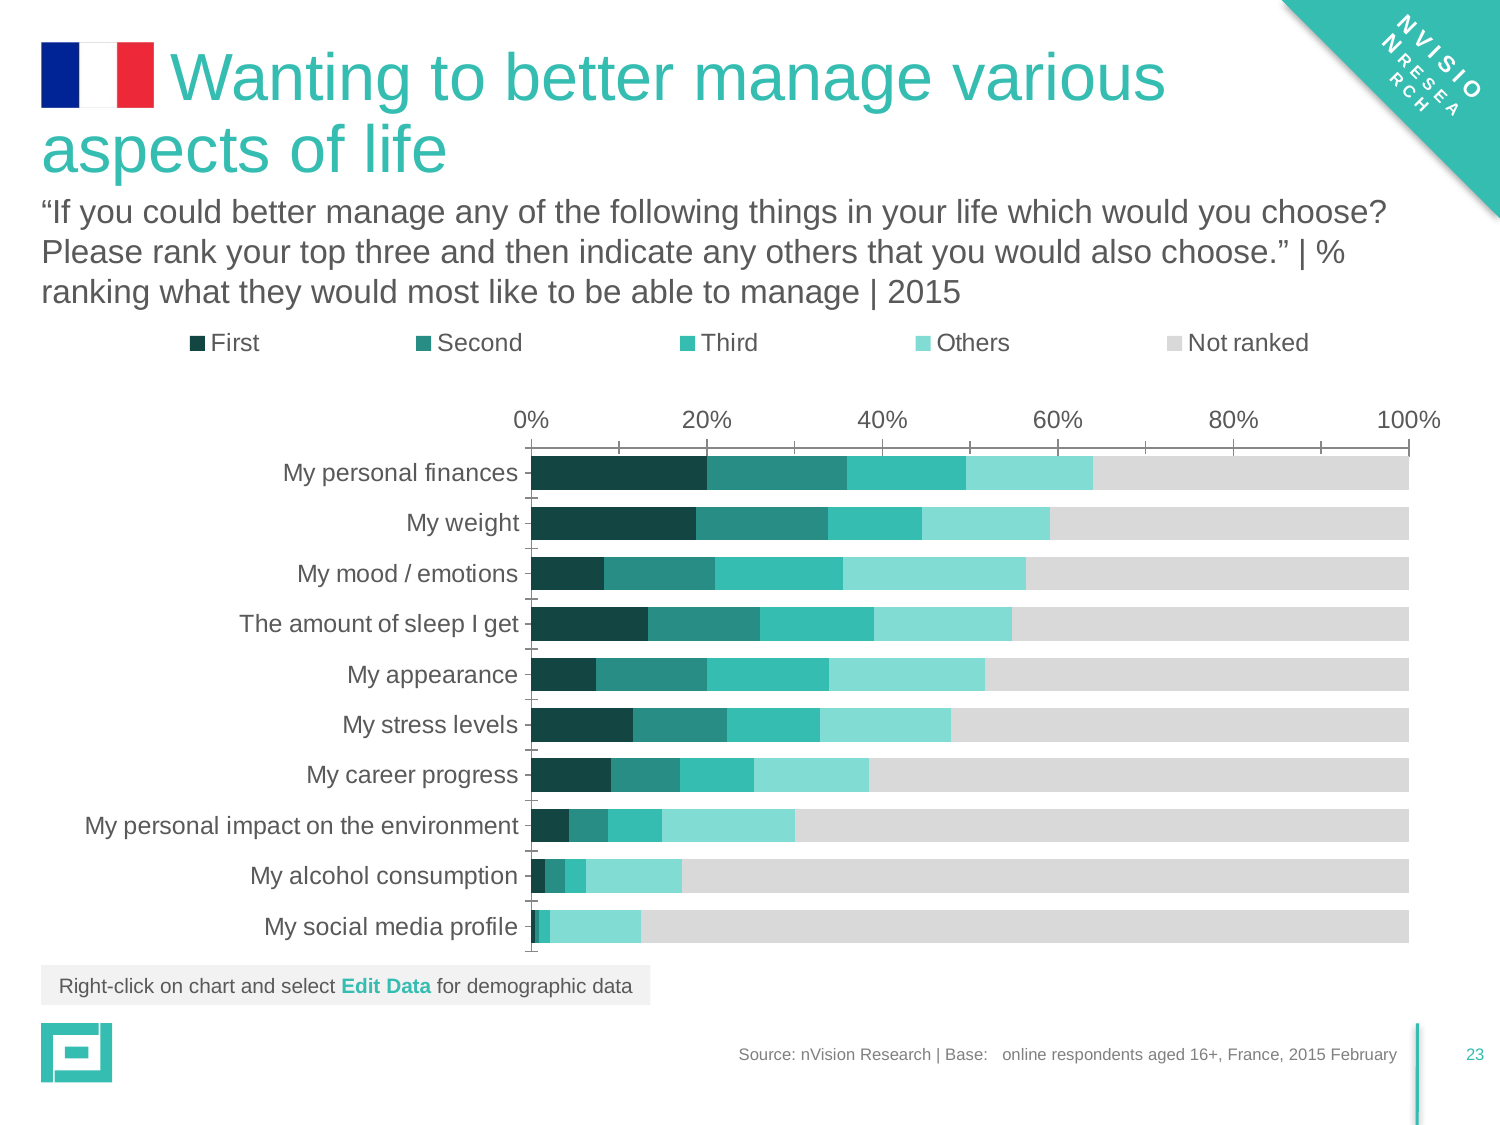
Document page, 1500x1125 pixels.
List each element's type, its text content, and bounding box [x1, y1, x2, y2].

chart [40, 302, 1460, 965]
title Wanting to better manage various aspects of life [151, 42, 1276, 116]
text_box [1281, 0, 1500, 219]
list Source: nVision Research | Base: online respondents aged 16+, France, 2015 February [112, 1039, 1414, 1072]
picture [40, 42, 154, 108]
text_box Right-click on chart and select Edit Data for demographic data [41, 972, 651, 1005]
list “If you could better manage any of the following things in your life which would you choose? Please rank your top three and then indicate any others that you would also choose.” | % ranking what they would most like to be able to manage | 2015 [41, 190, 1459, 301]
